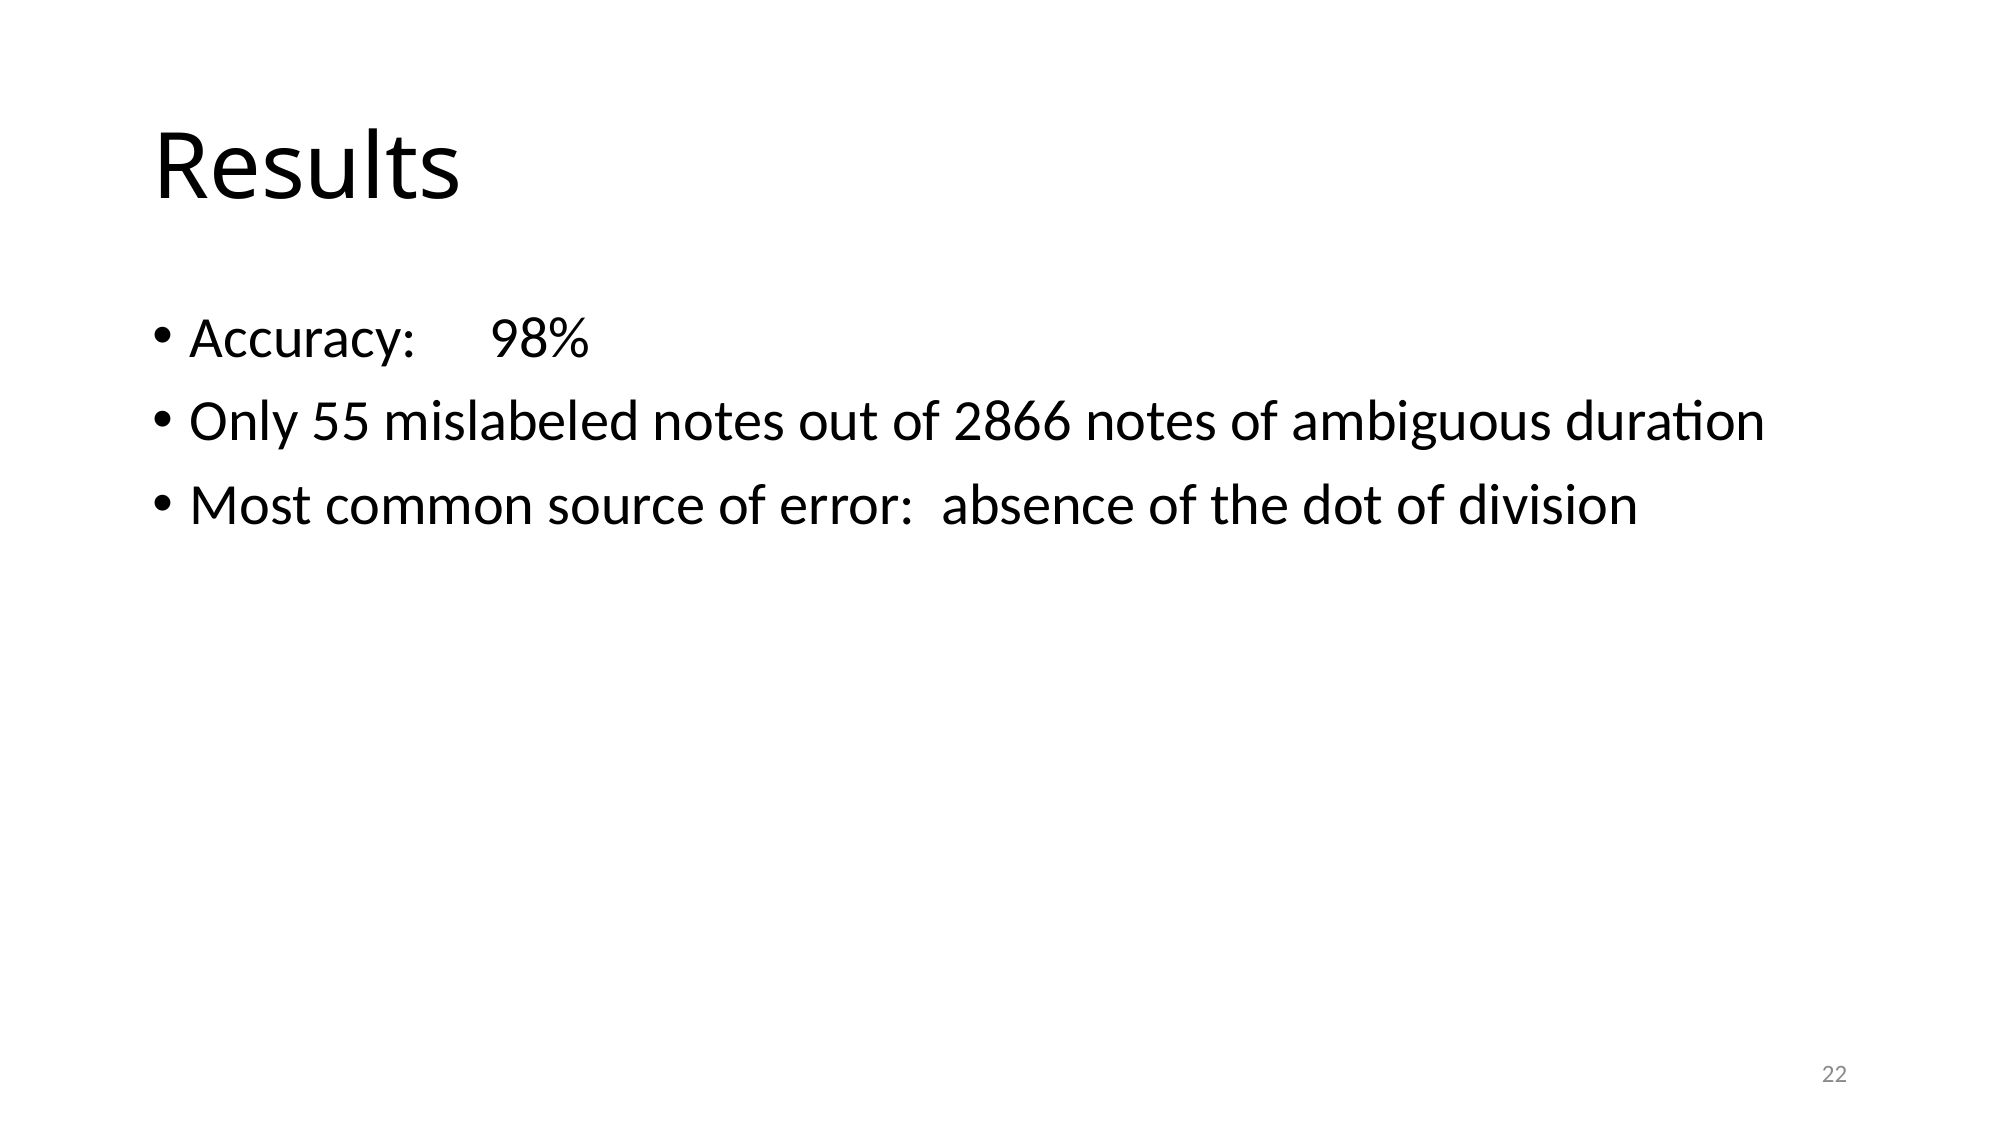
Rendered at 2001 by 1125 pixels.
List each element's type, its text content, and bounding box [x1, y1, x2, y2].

slide_number 22 [1412, 1042, 1863, 1103]
list Accuracy: 98% Only 55 mislabeled notes out of 2866 notes of ambiguous duration Most common source of error: absence of the dot of division [137, 299, 1863, 1014]
title Results [137, 59, 1863, 278]
